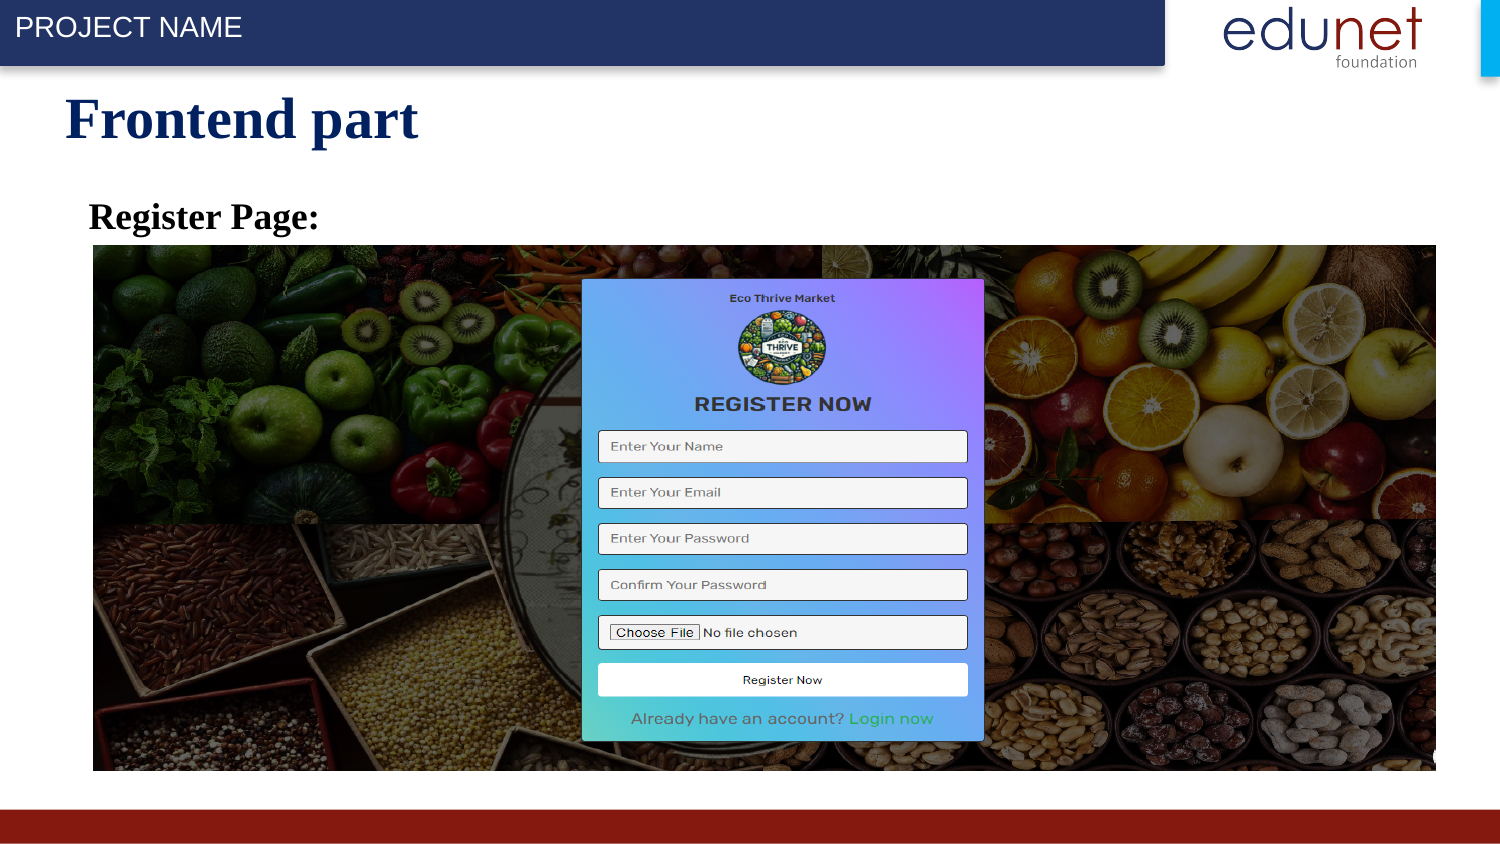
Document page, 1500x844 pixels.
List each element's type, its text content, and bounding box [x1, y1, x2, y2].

text_box Frontend part [49, 72, 1448, 158]
picture [93, 245, 1436, 771]
text_box Register Page: [73, 184, 1448, 245]
picture [1219, 4, 1424, 72]
